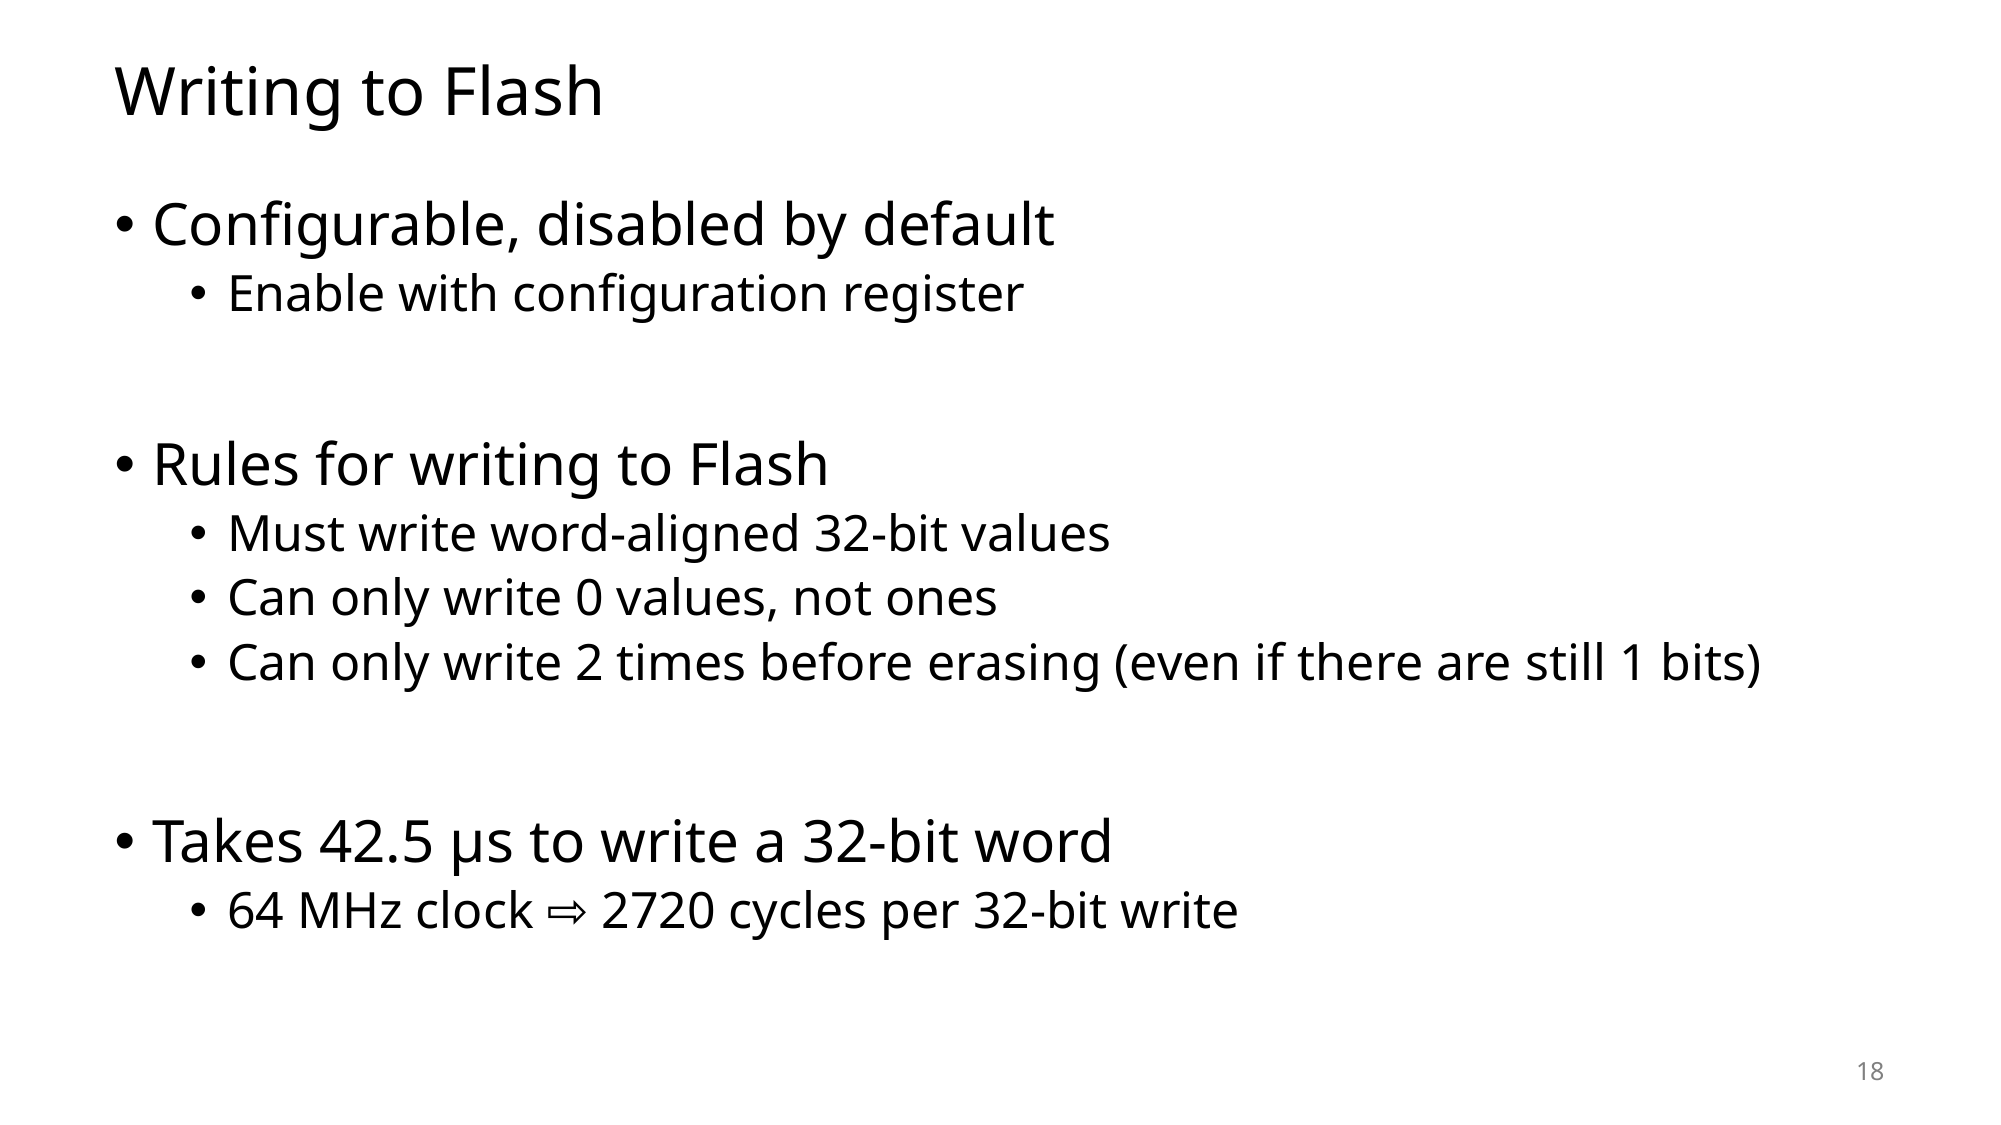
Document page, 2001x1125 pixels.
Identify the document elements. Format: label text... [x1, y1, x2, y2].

slide_number 18 [1749, 1042, 1900, 1103]
list Configurable, disabled by default Enable with configuration register Rules for writing to Flash Must write word-aligned 32-bit values Can only write 0 values, not ones Can only write 2 times before erasing (even if there are still 1 bits) Takes 42.5 μs to write a 32-bit word 64 MHz clock ⇨ 2720 cycles per 32-bit write [99, 187, 1900, 1013]
title Writing to Flash [99, 37, 1900, 150]
